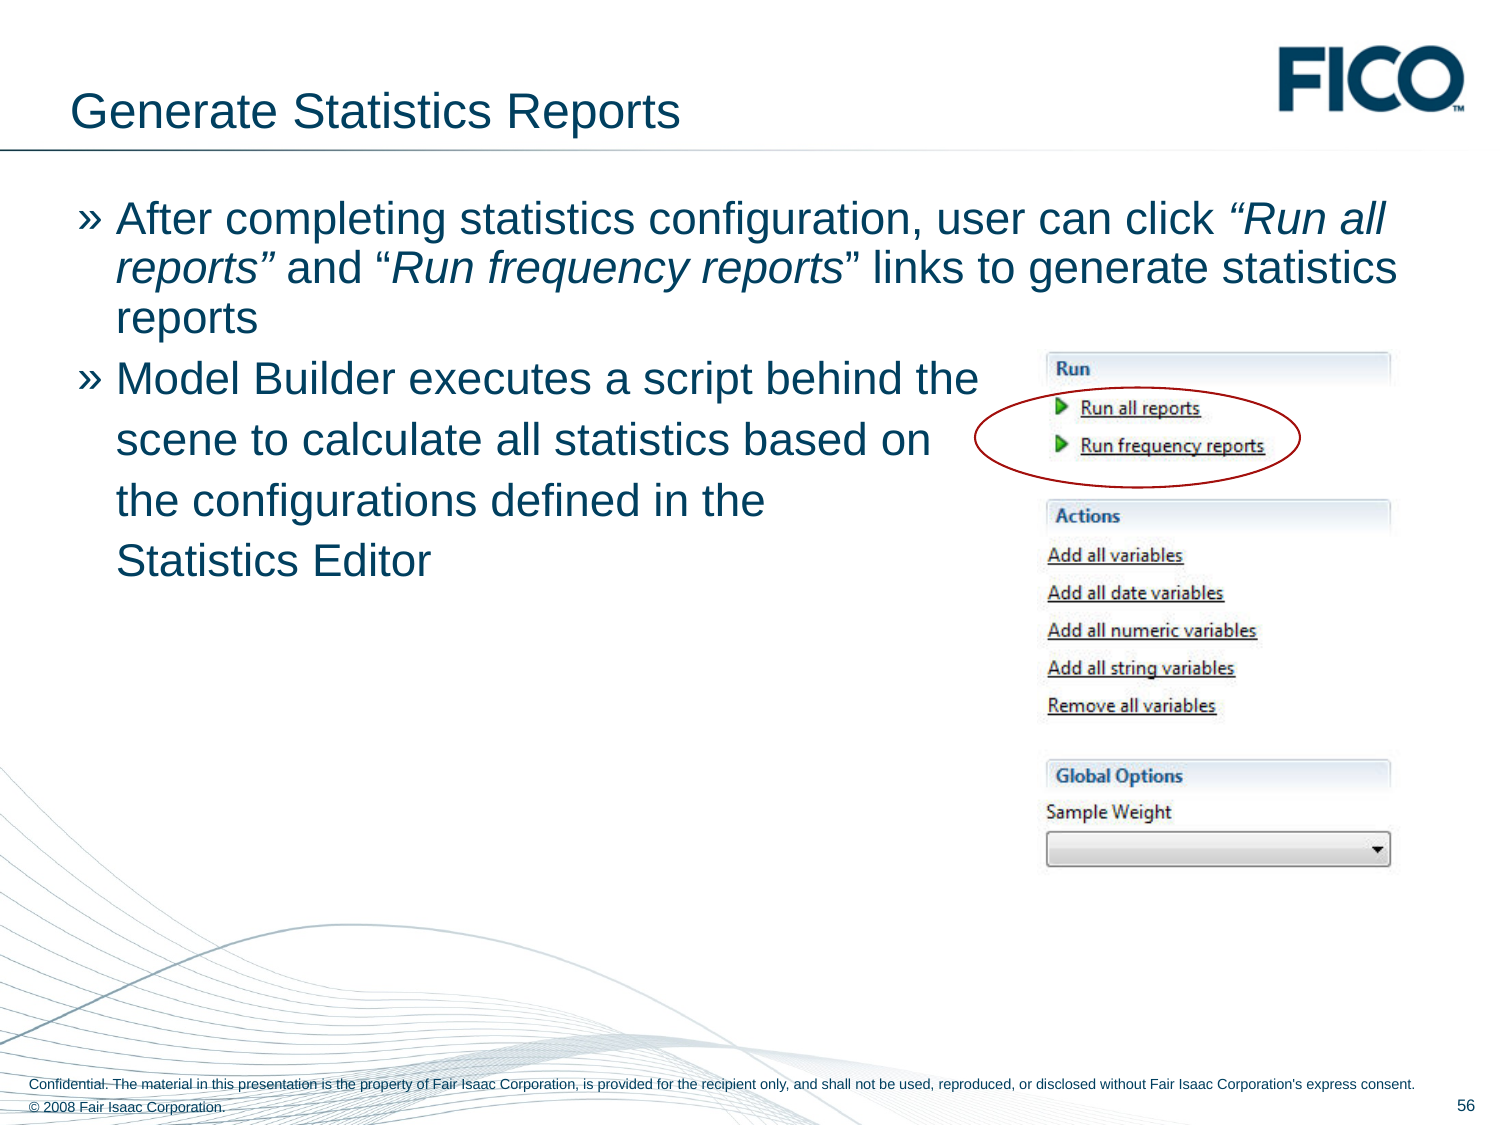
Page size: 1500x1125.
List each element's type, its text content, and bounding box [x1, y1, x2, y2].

list After completing statistics configuration, user can click “Run all reports” and “Run frequency reports” links to generate statistics reports Model Builder executes a script behind the scene to calculate all statistics based on the configurations defined in the Statistics Editor [62, 187, 1463, 609]
picture [0, 0, 1500, 1125]
title Generate Statistics Reports [62, 0, 1463, 139]
text_box [975, 399, 1032, 476]
